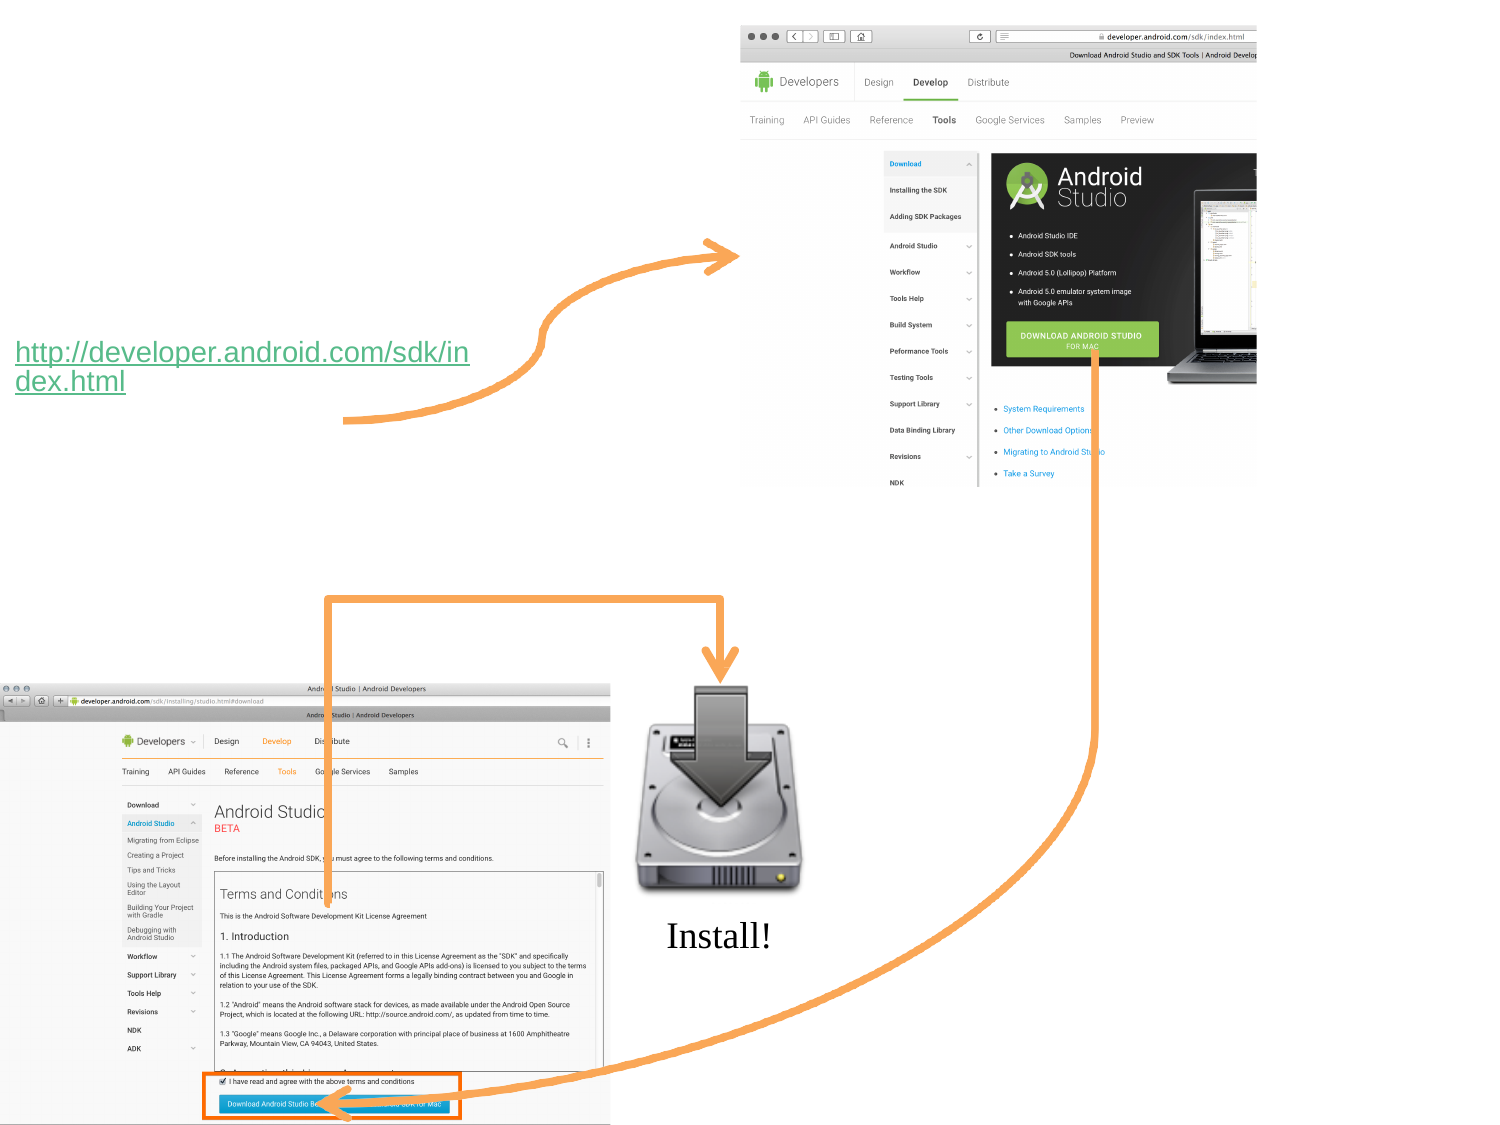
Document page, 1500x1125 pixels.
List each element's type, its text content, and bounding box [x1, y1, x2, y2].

text_box [740, 25, 1257, 487]
text_box [0, 683, 611, 1125]
text_box http://developer.android.com/sdk/index.html [0, 209, 493, 493]
text_box [314, 238, 1099, 1122]
